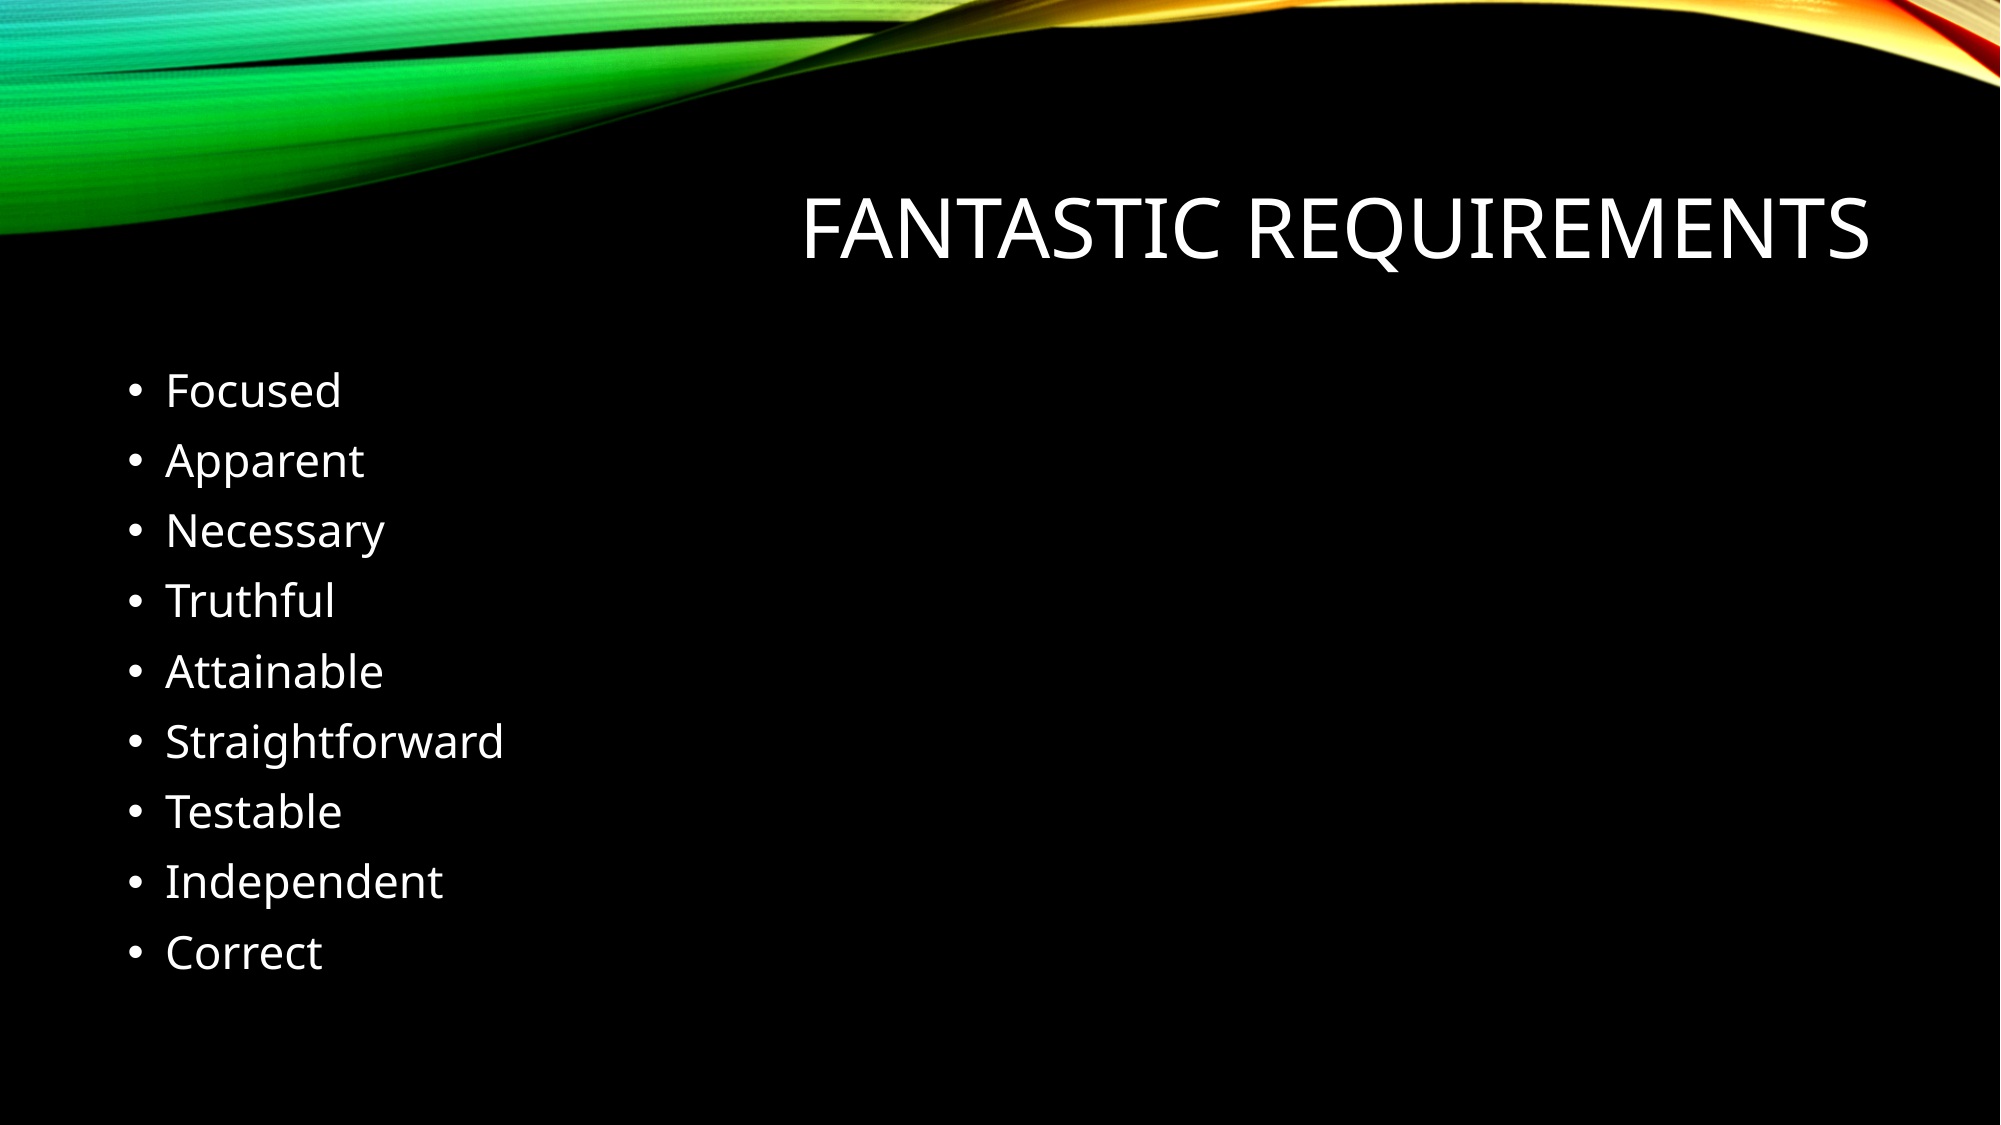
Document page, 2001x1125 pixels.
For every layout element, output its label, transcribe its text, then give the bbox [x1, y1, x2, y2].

picture [0, 0, 2000, 237]
list Focused Apparent Necessary Truthful Attainable Straightforward Testable Independent Correct [112, 360, 1888, 1021]
title Fantastic requirements [474, 125, 1888, 338]
